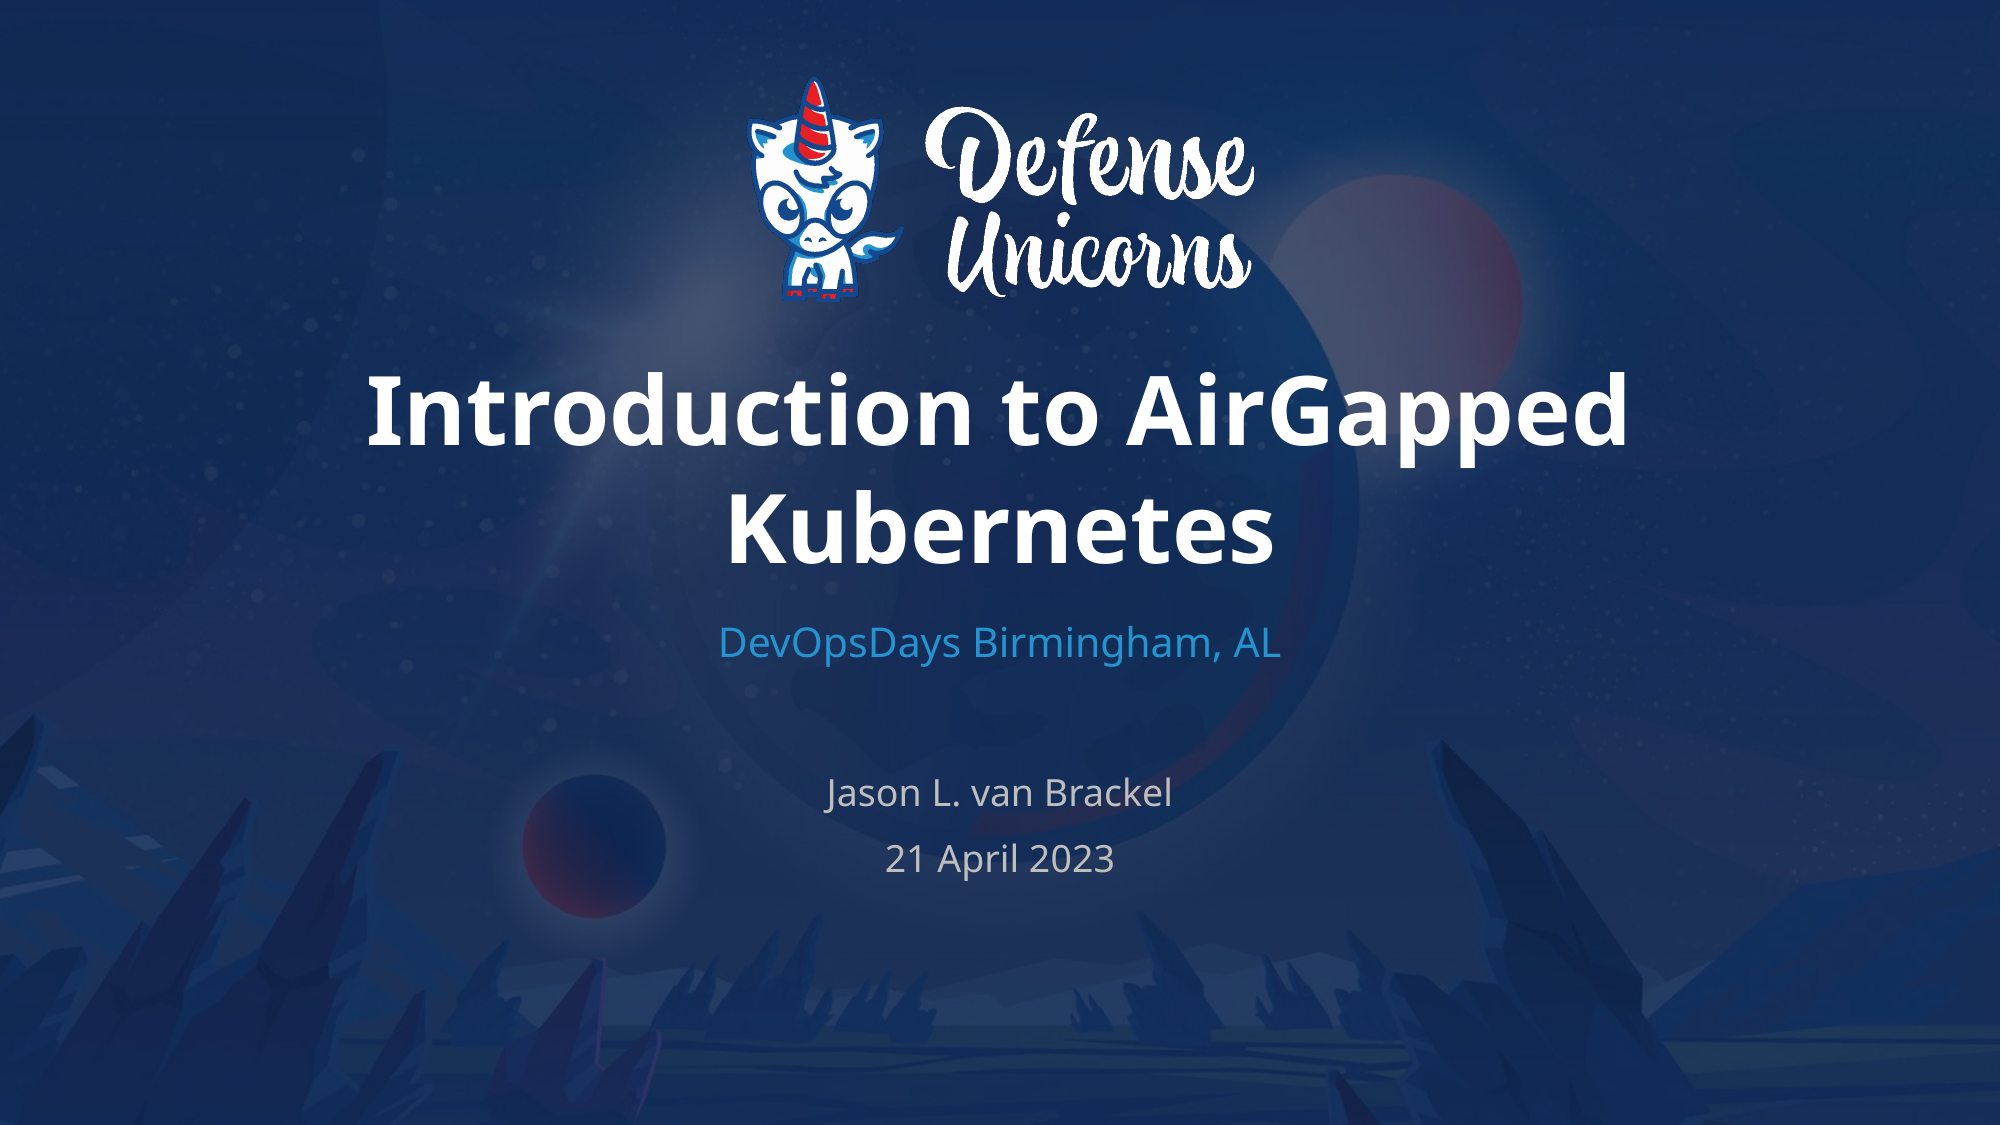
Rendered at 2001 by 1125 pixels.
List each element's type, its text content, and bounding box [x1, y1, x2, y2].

title Introduction to AirGapped Kubernetes [249, 343, 1750, 595]
subtitle Jason L. van Brackel [249, 762, 1750, 828]
subtitle 21 April 2023 [249, 828, 1750, 894]
subtitle DevOpsDays Birmingham, AL [249, 609, 1750, 676]
picture [746, 76, 1254, 302]
